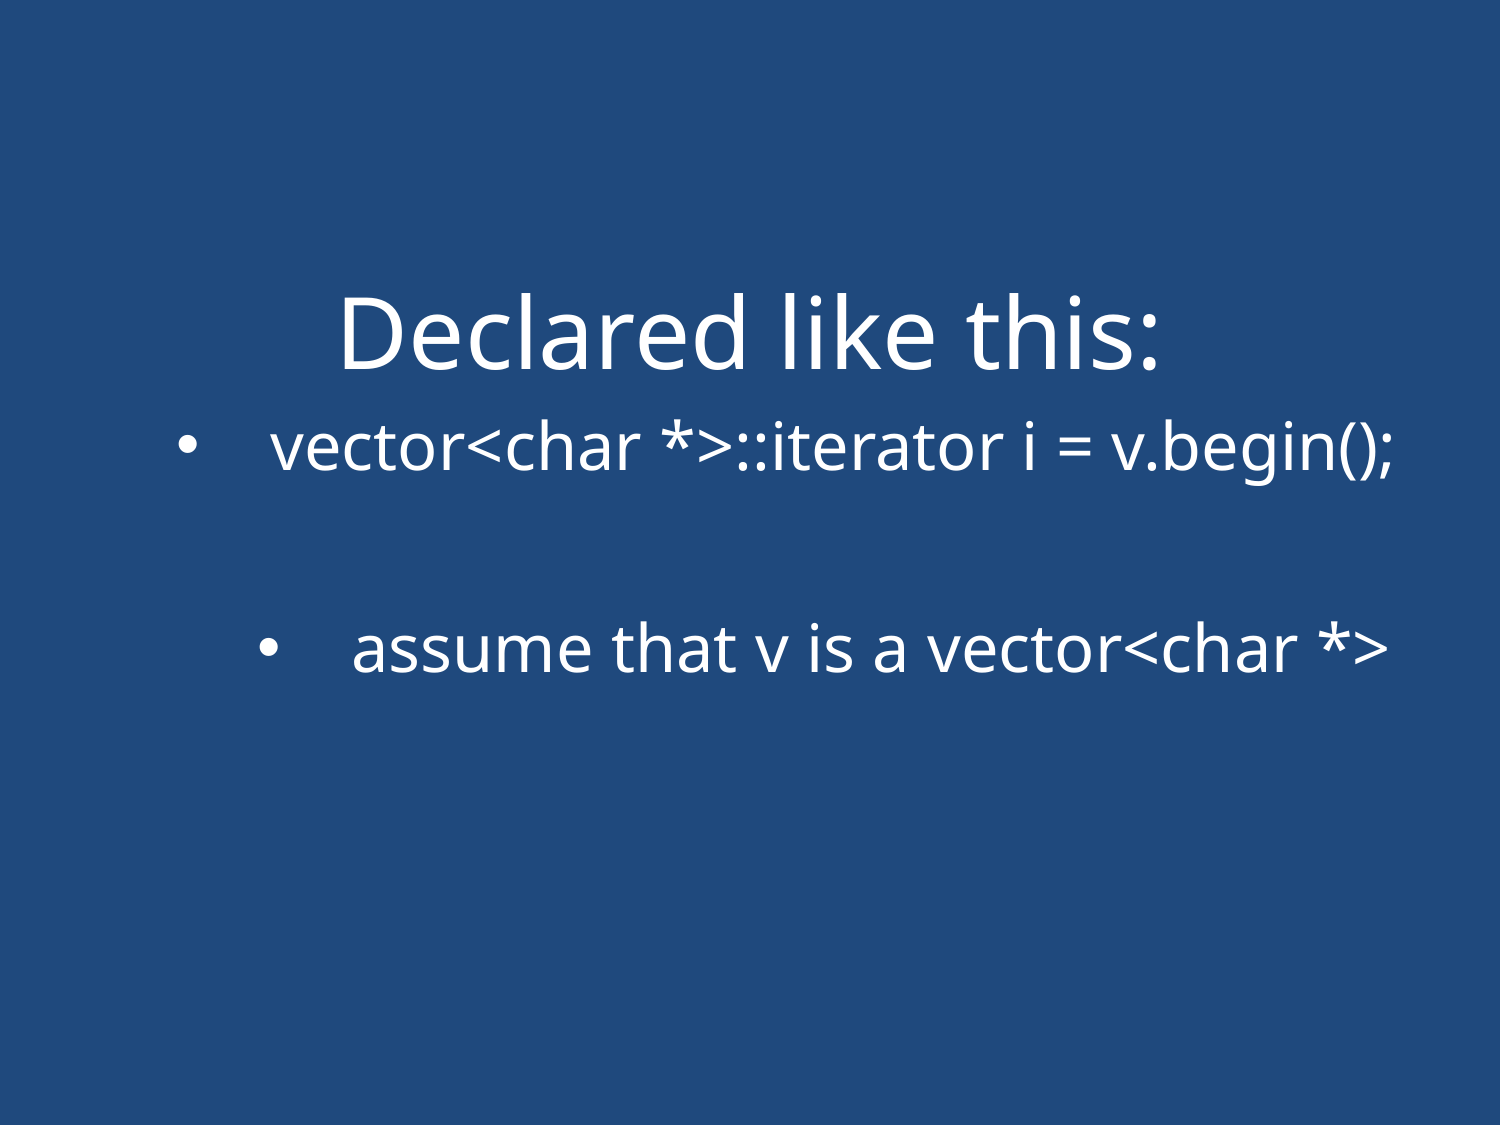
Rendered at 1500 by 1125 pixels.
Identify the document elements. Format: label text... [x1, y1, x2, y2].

list Declared like this: vector<char *>::iterator i = v.begin(); assume that v is a vector<char *> [75, 262, 1425, 1005]
